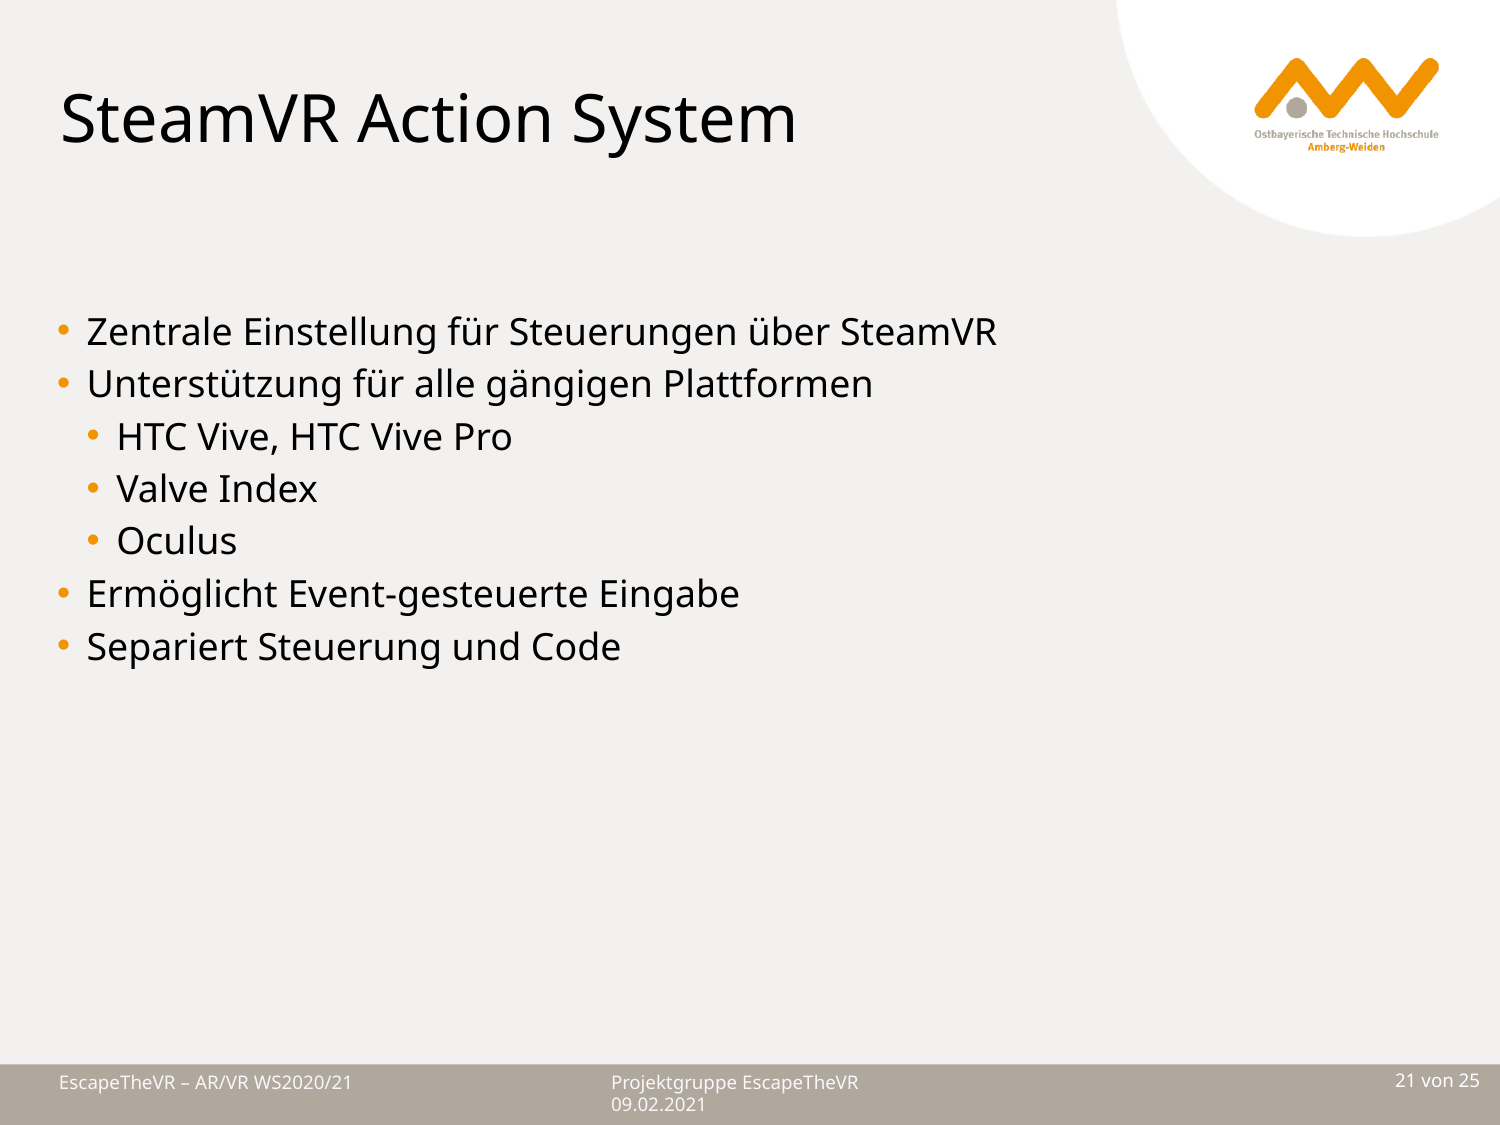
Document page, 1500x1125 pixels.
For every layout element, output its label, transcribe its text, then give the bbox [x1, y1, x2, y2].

picture [1113, 0, 1500, 242]
list Zentrale Einstellung für Steuerungen über SteamVR Unterstützung für alle gängigen Plattformen HTC Vive, HTC Vive Pro Valve Index Oculus Ermöglicht Event-gesteuerte Eingabe Separiert Steuerung und Code [41, 299, 1356, 1031]
title SteamVR Action System [44, 68, 1019, 290]
